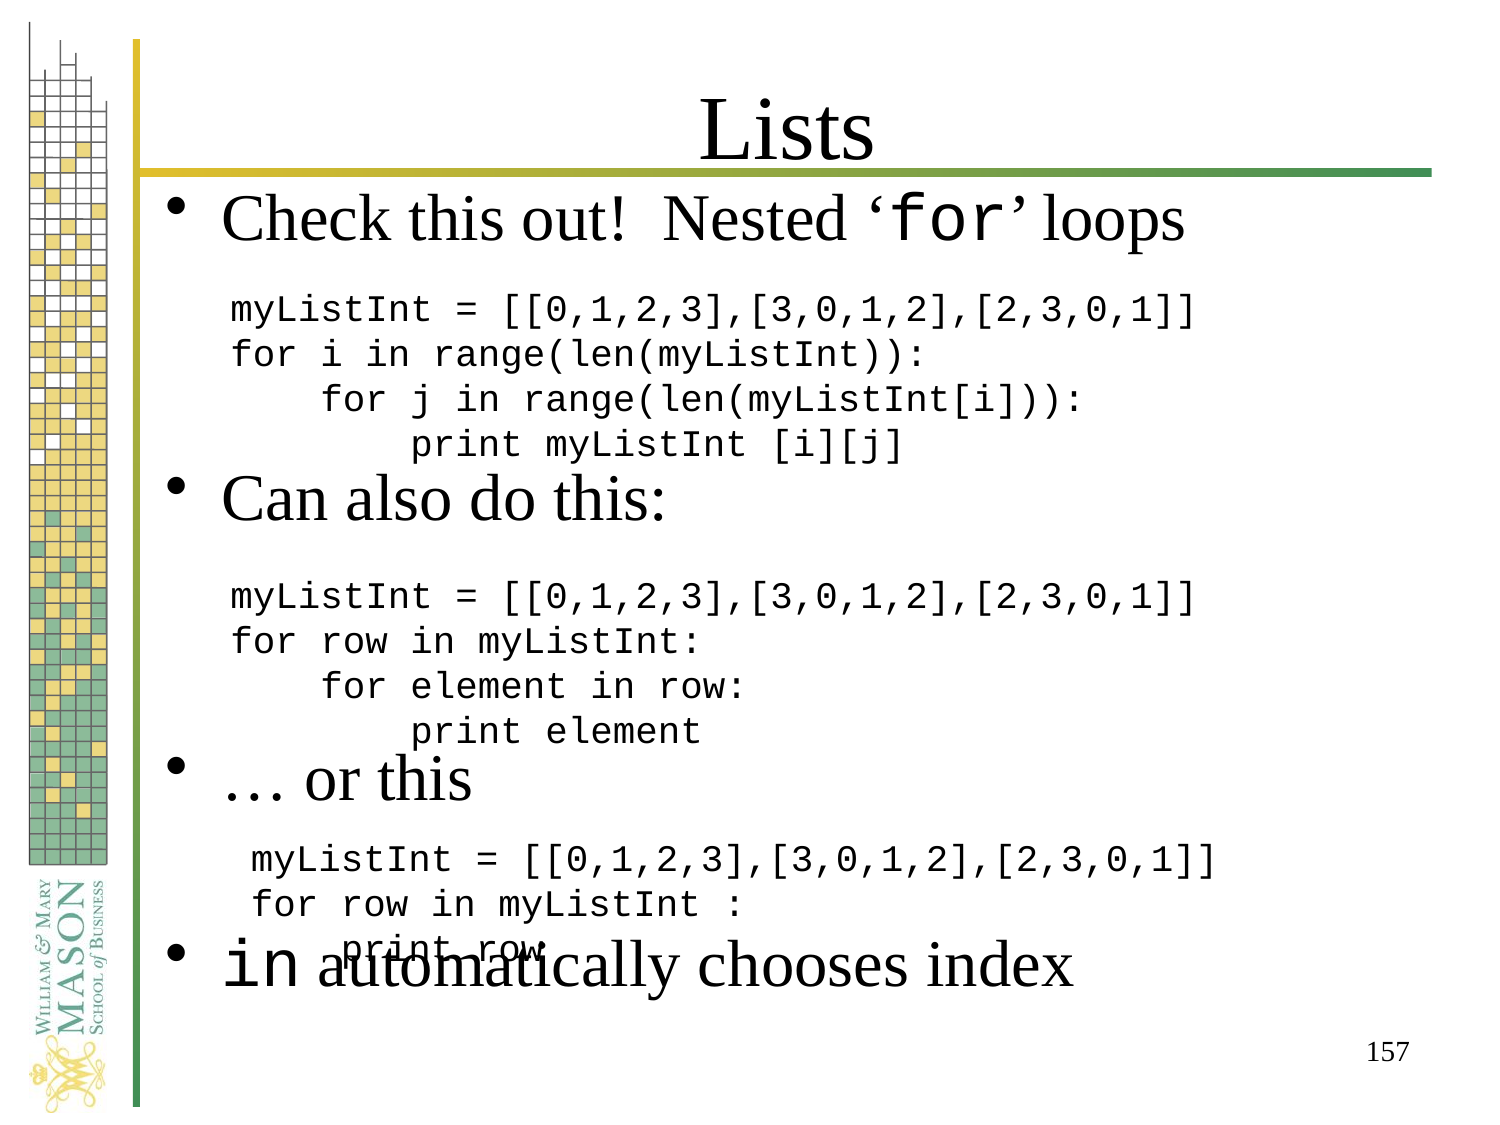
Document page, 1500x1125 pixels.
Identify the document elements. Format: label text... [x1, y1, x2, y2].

text_box myListInt = [[0,1,2,3],[3,0,1,2],[2,3,0,1]] for row in myListInt: for element in row: print element [215, 563, 1213, 758]
list Check this out! Nested ‘for’ loops Can also do this: … or this in automatically chooses index [150, 166, 1425, 934]
slide_number 157 [1048, 1024, 1426, 1103]
text_box myListInt = [[0,1,2,3],[3,0,1,2],[2,3,0,1]] for row in myListInt : print row [236, 826, 1234, 977]
text_box myListInt = [[0,1,2,3],[3,0,1,2],[2,3,0,1]] for i in range(len(myListInt)): for j in range(len(myListInt[i])): print myListInt [i][j] [215, 276, 1213, 471]
slide_number 65 [29, 879, 107, 1113]
title Lists [150, 45, 1425, 166]
